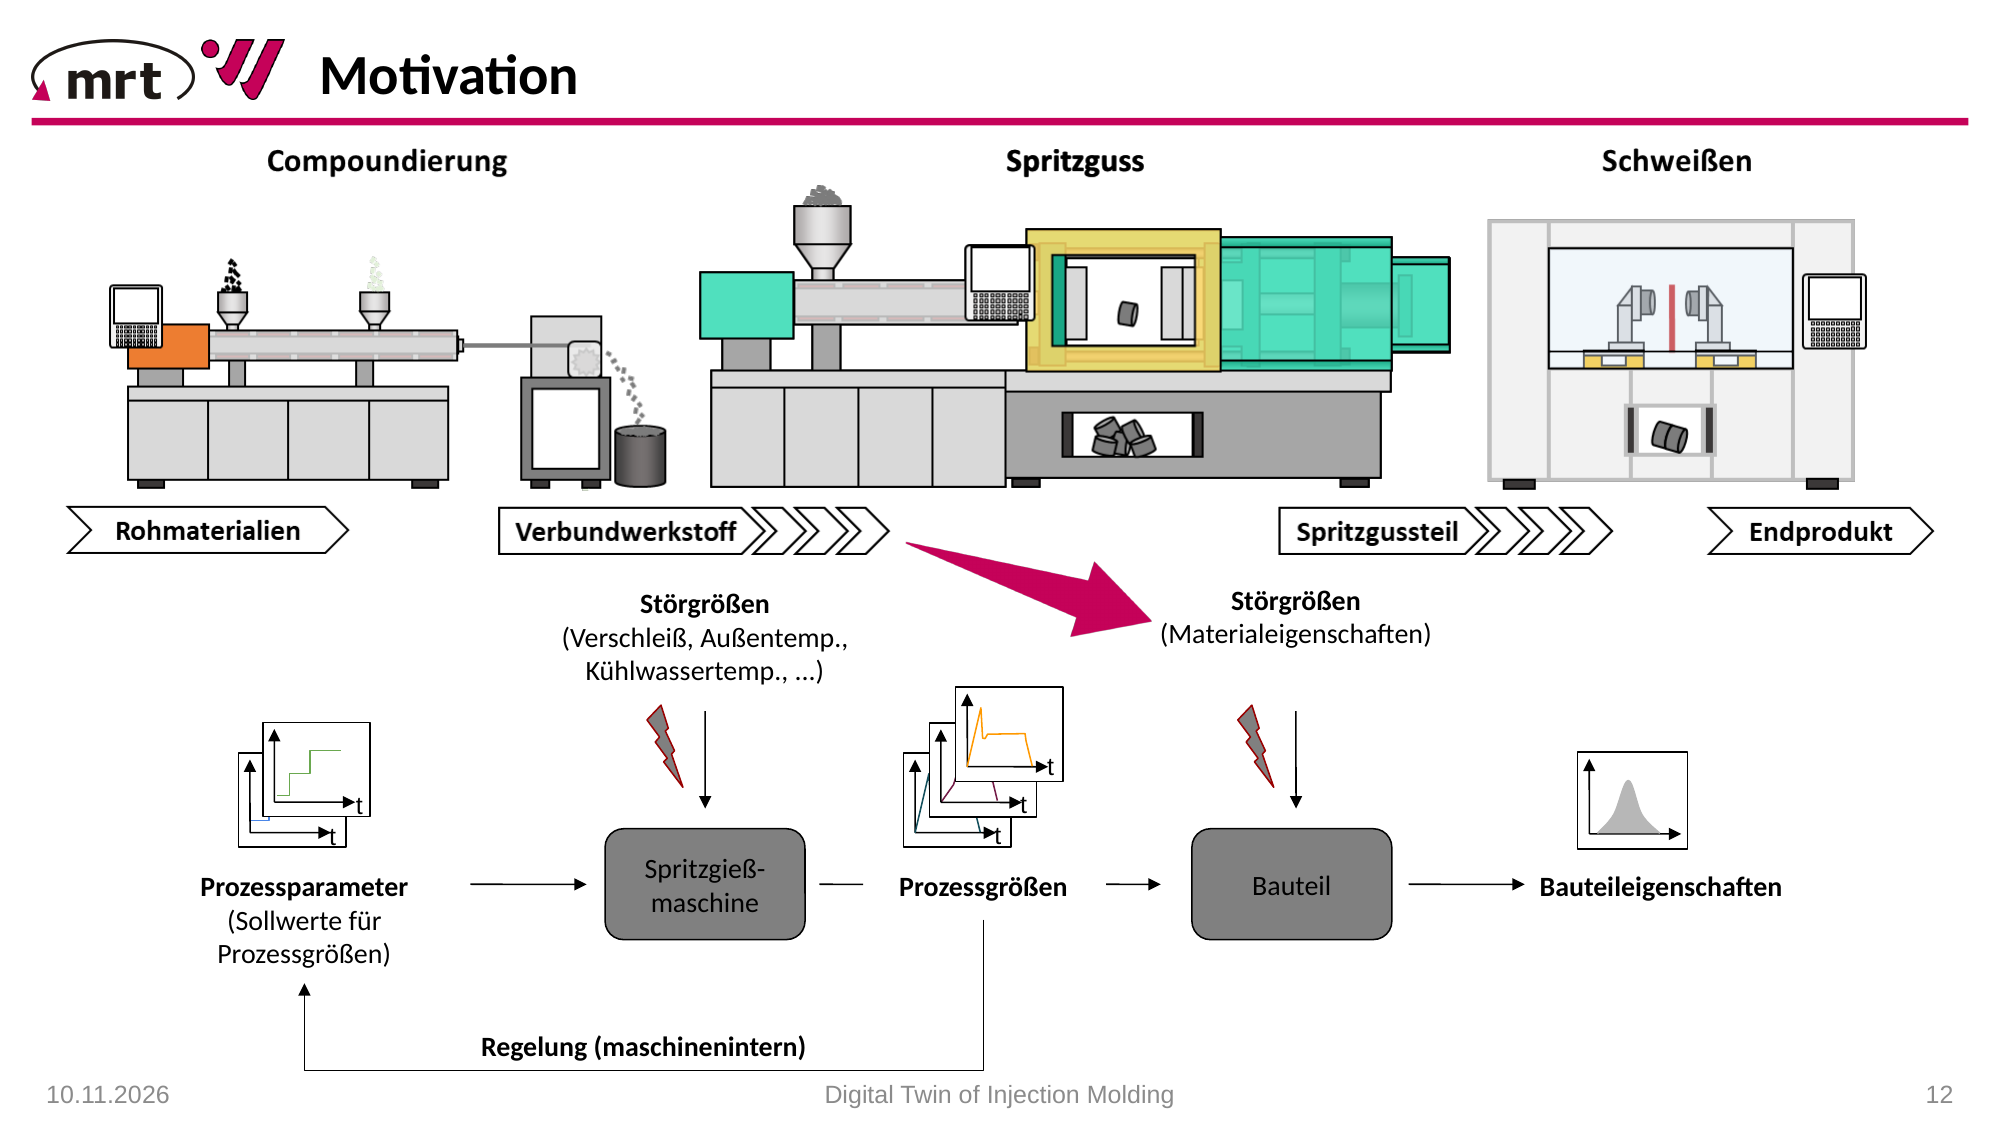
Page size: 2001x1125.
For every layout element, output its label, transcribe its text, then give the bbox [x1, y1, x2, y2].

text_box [137, 562, 1810, 1080]
text_box 25.01.2021 [31, 1064, 351, 1124]
text_box 12 [1649, 1064, 1969, 1124]
picture [31, 129, 1969, 657]
text_box Motivation [304, 31, 1831, 114]
picture [201, 39, 285, 100]
text_box Digital Twin of Injection Molding [362, 1090, 1638, 1124]
picture [31, 39, 195, 101]
